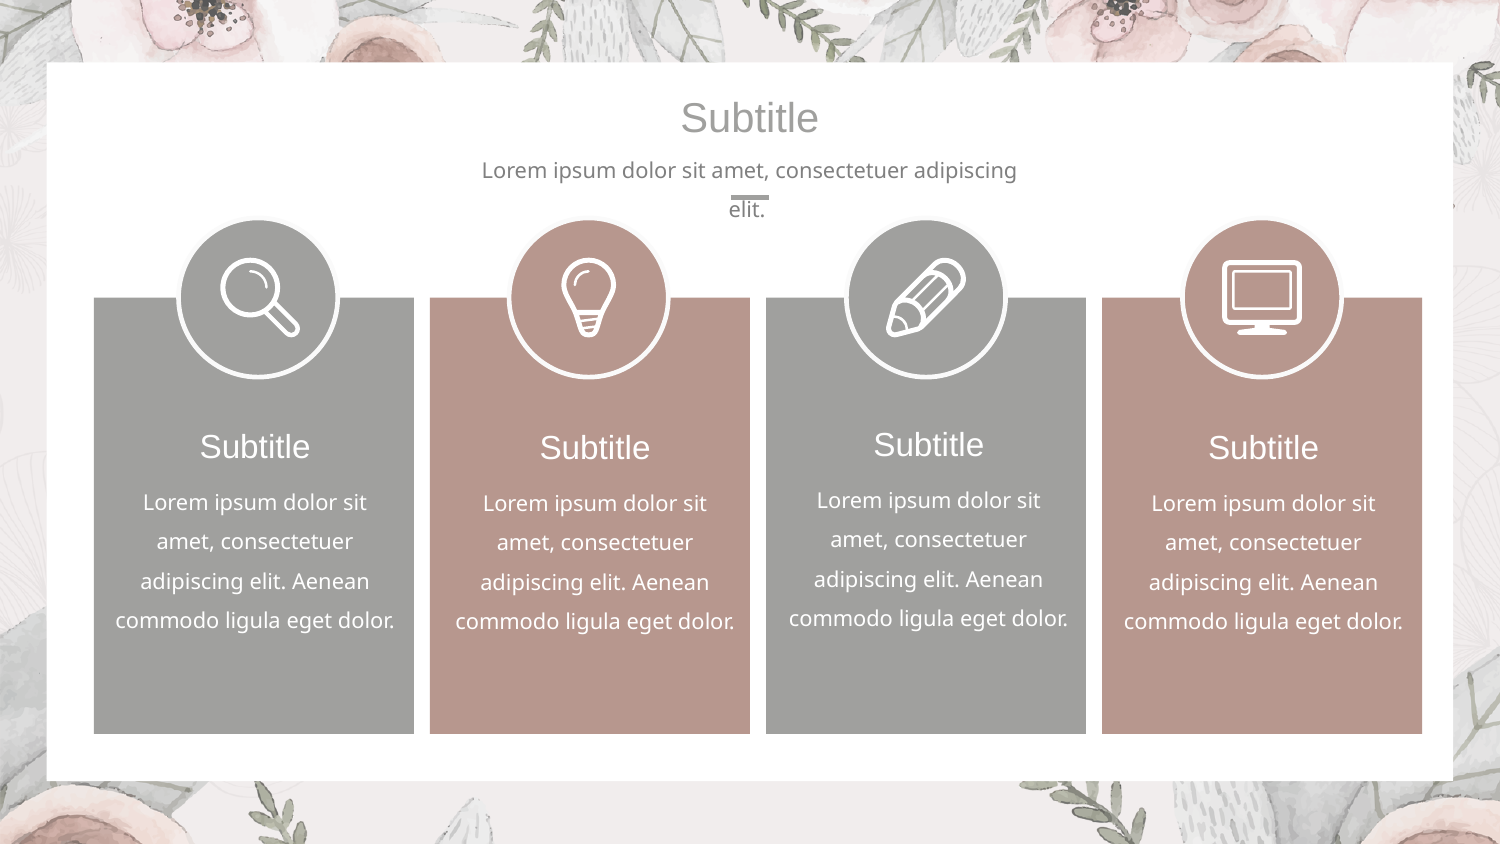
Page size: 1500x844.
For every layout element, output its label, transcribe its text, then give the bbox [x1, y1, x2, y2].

text_box Subtitle [184, 417, 326, 473]
text_box Lorem ipsum dolor sit amet, consectetuer adipiscing elit. Aenean commodo ligula eget dolor. [100, 468, 410, 641]
text_box Lorem ipsum dolor sit amet, consectetuer adipiscing elit. [450, 135, 1050, 230]
text_box Subtitle [524, 418, 666, 474]
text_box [220, 257, 301, 338]
text_box [1181, 216, 1343, 379]
text_box Lorem ipsum dolor sit amet, consectetuer adipiscing elit. Aenean commodo ligula eget dolor. [1109, 469, 1419, 642]
text_box [886, 257, 966, 338]
text_box [93, 297, 415, 735]
text_box [845, 216, 1007, 379]
text_box Subtitle [858, 415, 1000, 471]
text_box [561, 257, 617, 338]
text_box [1101, 297, 1423, 735]
text_box [177, 216, 339, 379]
text_box Lorem ipsum dolor sit amet, consectetuer adipiscing elit. Aenean commodo ligula eget dolor. [440, 469, 750, 642]
text_box Lorem ipsum dolor sit amet, consectetuer adipiscing elit. Aenean commodo ligula eget dolor. [774, 466, 1084, 639]
text_box [429, 297, 751, 735]
text_box [508, 216, 670, 379]
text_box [1222, 260, 1302, 335]
text_box Subtitle [1193, 418, 1335, 474]
text_box Subtitle [665, 82, 835, 135]
picture [0, 0, 1500, 844]
text_box [765, 297, 1087, 735]
